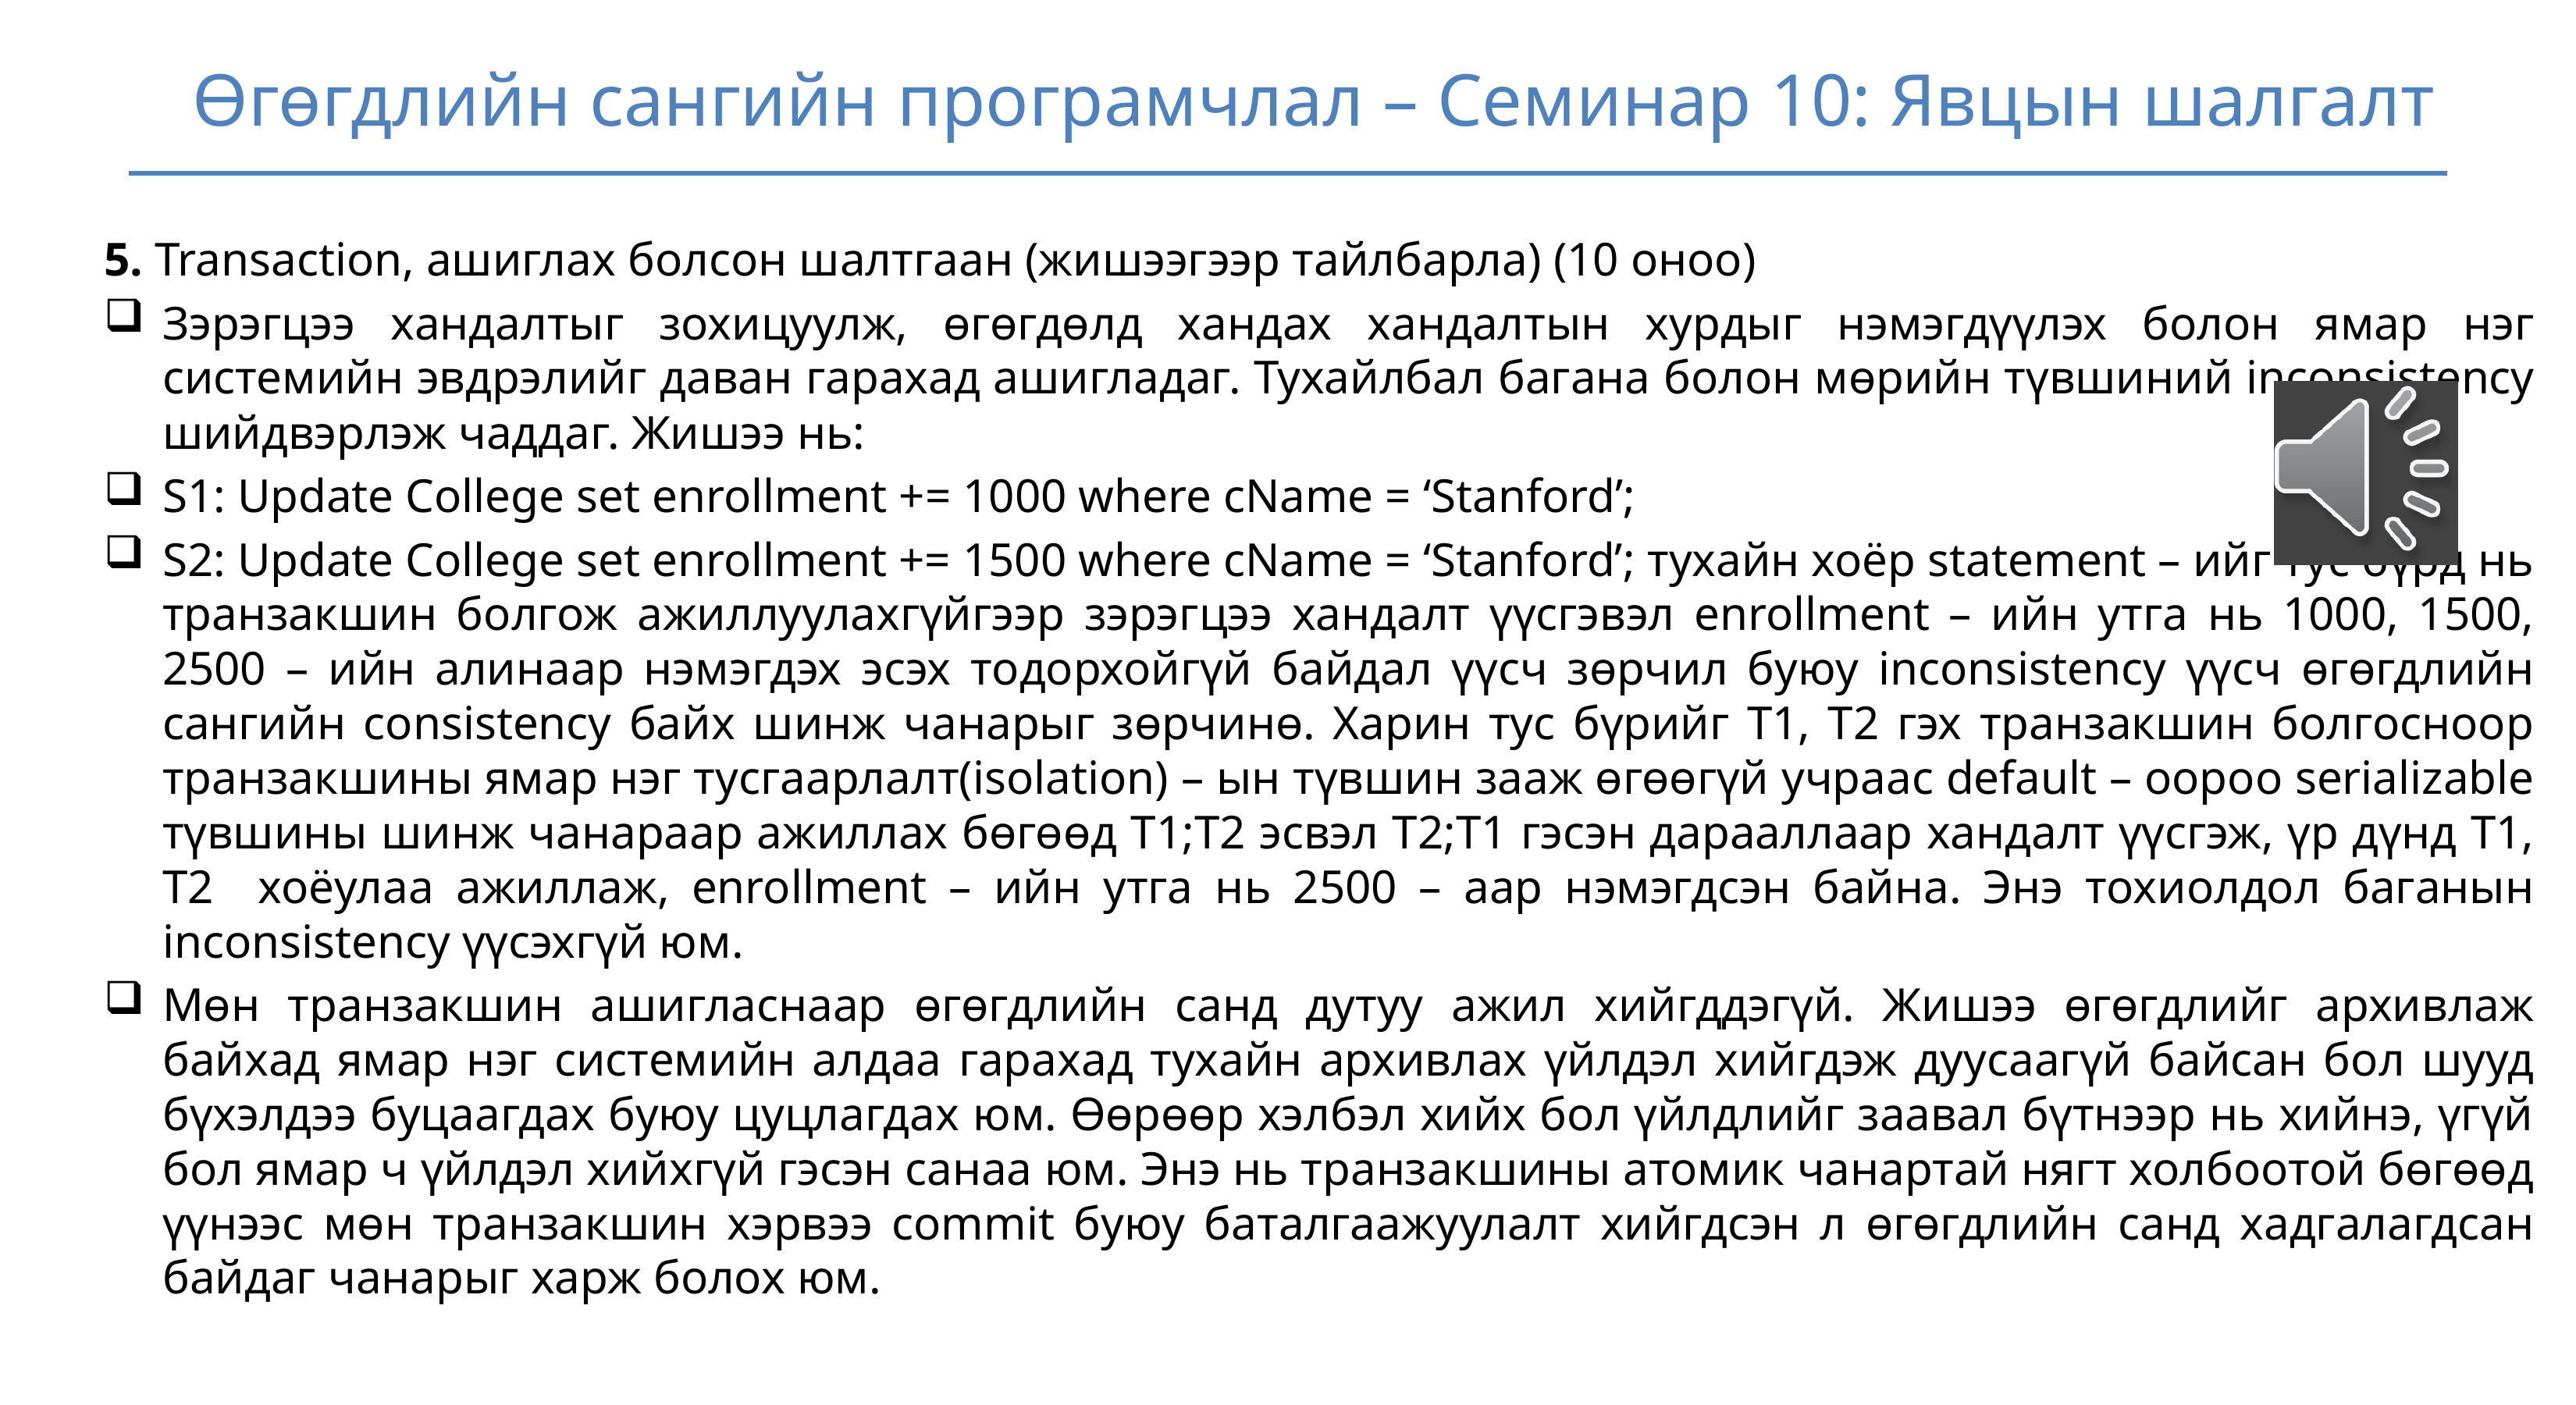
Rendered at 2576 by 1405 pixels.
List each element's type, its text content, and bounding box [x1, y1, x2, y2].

picture [2273, 380, 2460, 567]
text_box 5. Transaction, ашиглах болсон шалтгаан (жишээгээр тайлбарла) (10 оноо) Зэрэгцээ хандалтыг зохицуулж, өгөгдөлд хандах хандалтын хурдыг нэмэгдүүлэх болон ямар нэг системийн эвдрэлийг даван гарахад ашигладаг. Тухайлбал багана болон мөрийн түвшиний inconsistency шийдвэрлэж чаддаг. Жишээ нь: S1: Update College set enrollment += 1000 where cName = ‘Stanford’; S2: Update College set enrollment += 1500 where cName = ‘Stanford’; тухайн хоёр statement – ийг тус бүрд нь транзакшин болгож ажиллуулахгүйгээр зэрэгцээ хандалт үүсгэвэл enrollment – ийн утга нь 1000, 1500, 2500 – ийн алинаар нэмэгдэх эсэх тодорхойгүй байдал үүсч зөрчил буюу inconsistency үүсч өгөгдлийн сангийн consistency байх шинж чанарыг зөрчинө. Харин тус бүрийг Т1, Т2 гэх транзакшин болгосноор транзакшины ямар нэг тусгаарлалт(isolation) – ын түвшин зааж өгөөгүй учраас default – оороо serializable түвшины шинж чанараар ажиллах бөгөөд Т1;Т2 эсвэл Т2;Т1 гэсэн дарааллаар хандалт үүсгэж, үр дүнд T1, T2 хоёулаа ажиллаж, enrollment – ийн утга нь 2500 – аар нэмэгдсэн байна. Энэ тохиолдол баганын inconsistency үүсэхгүй юм. Мөн транзакшин ашигласнаар өгөгдлийн санд дутуу ажил хийгддэгүй. Жишээ өгөгдлийг архивлаж байхад ямар нэг системийн алдаа гарахад тухайн архивлах үйлдэл хийгдэж дуусаагүй байсан бол шууд бүхэлдээ буцаагдах буюу цуцлагдах юм. Өөрөөр хэлбэл хийх бол үйлдлийг заавал бүтнээр нь хийнэ, үгүй бол ямар ч үйлдэл хийхгүй гэсэн санаа юм. Энэ нь транзакшины атомик чанартай нягт холбоотой бөгөөд үүнээс мөн транзакшин хэрвээ commit буюу баталгаажуулалт хийгдсэн л өгөгдлийн санд хадгалагдсан байдаг чанарыг харж болох юм. [29, 224, 2547, 1318]
